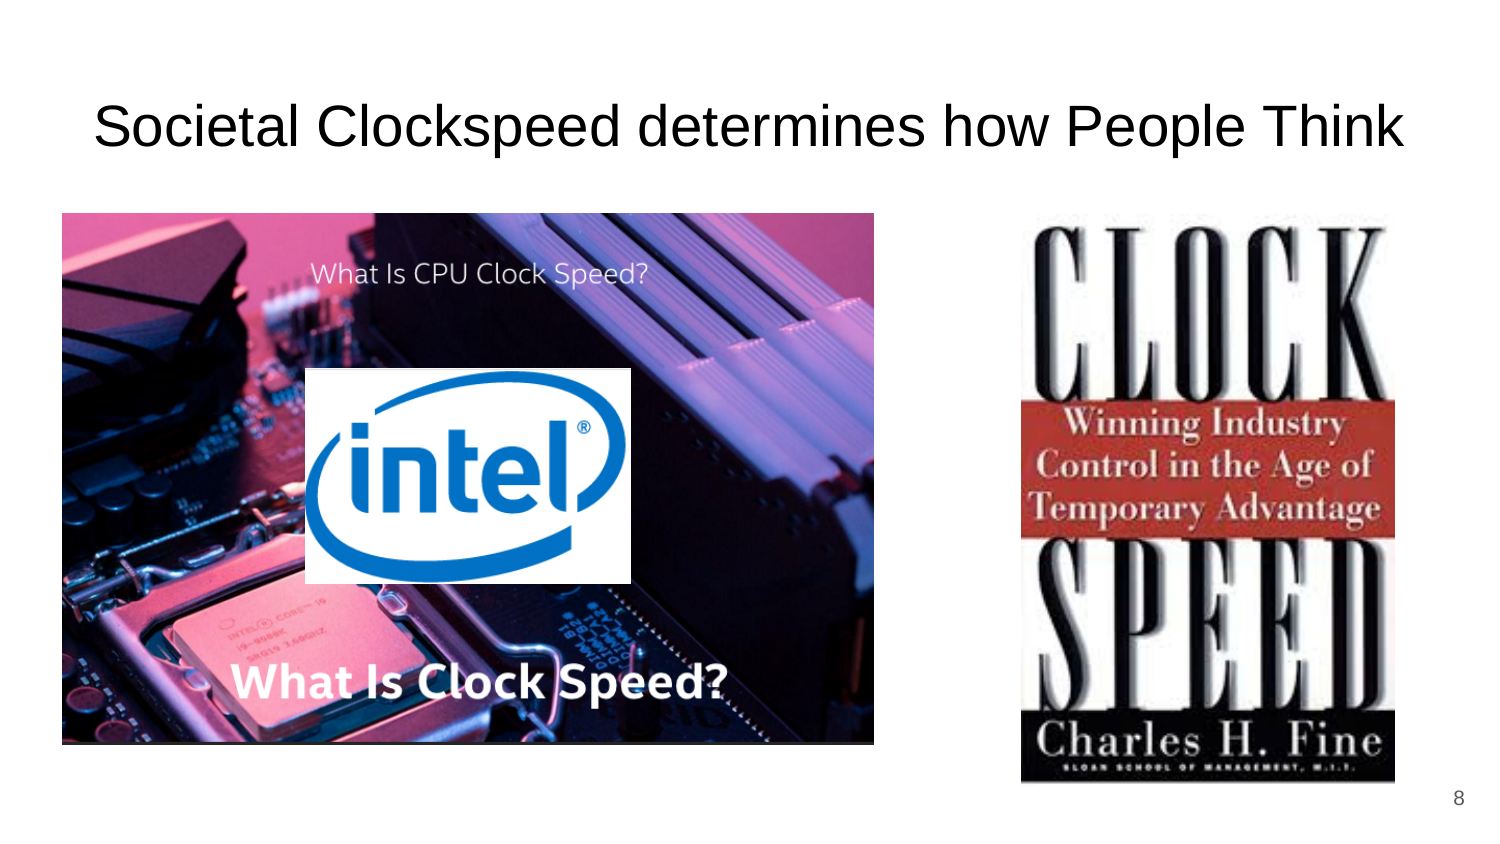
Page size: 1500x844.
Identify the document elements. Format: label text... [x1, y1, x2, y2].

picture [1021, 198, 1395, 786]
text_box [62, 212, 874, 745]
title Societal Clockspeed determines how People Think [51, 72, 1449, 167]
slide_number 8 [1389, 764, 1480, 830]
